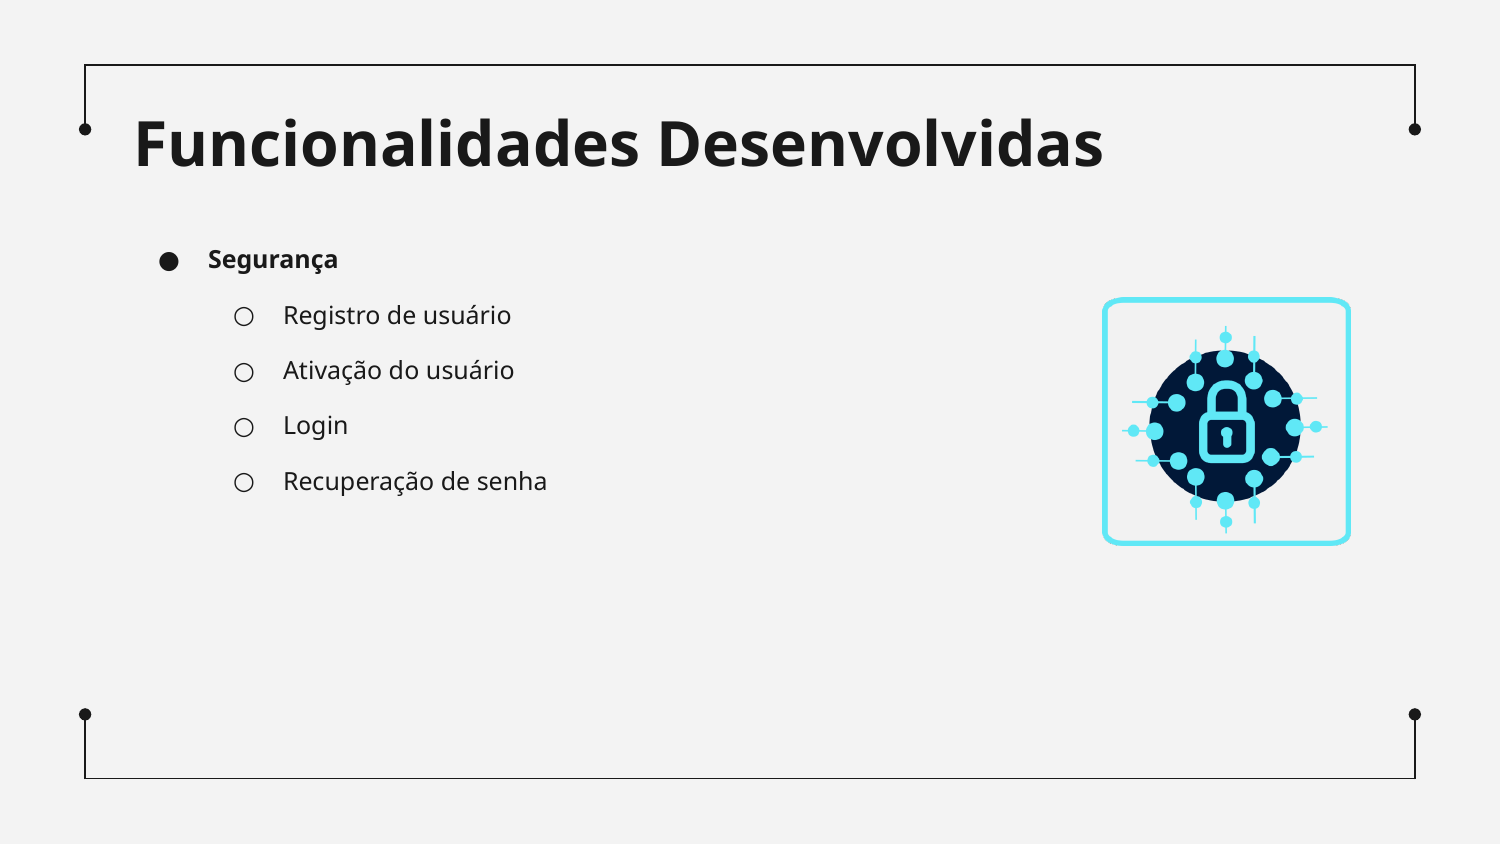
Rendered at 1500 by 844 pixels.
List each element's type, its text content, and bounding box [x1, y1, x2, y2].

title Funcionalidades Desenvolvidas [118, 88, 1383, 183]
picture [1102, 297, 1351, 546]
list Segurança Registro de usuário Ativação do usuário Login Recuperação de senha [118, 224, 1383, 705]
